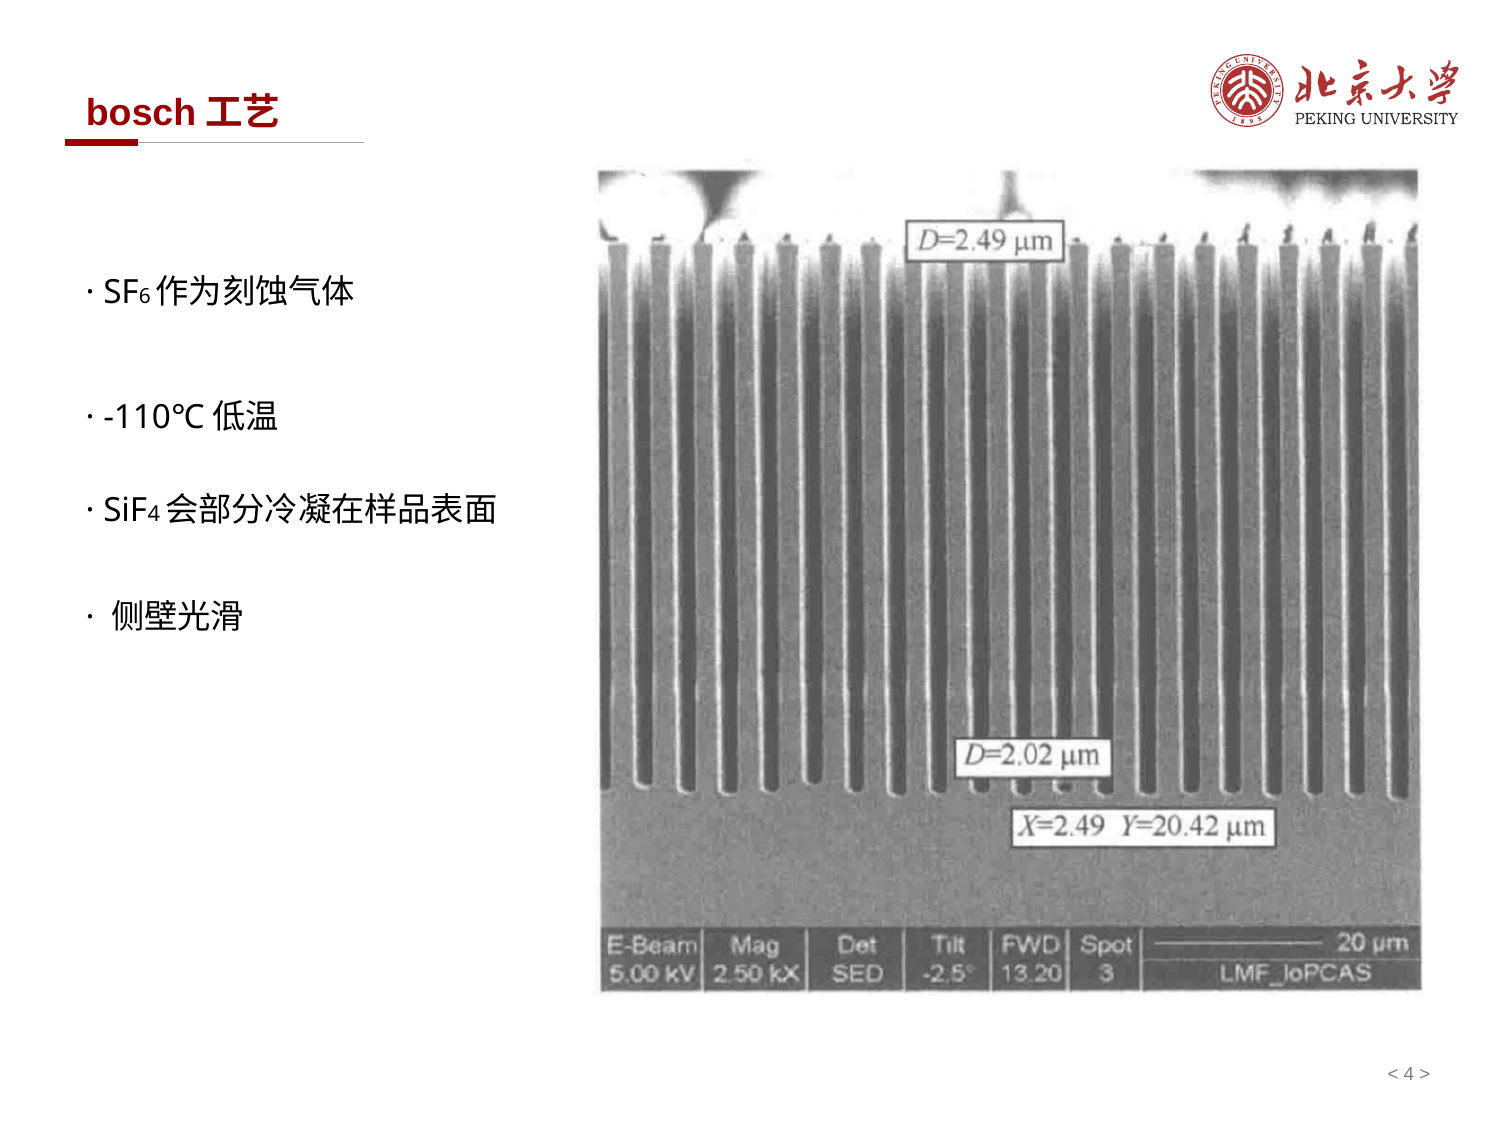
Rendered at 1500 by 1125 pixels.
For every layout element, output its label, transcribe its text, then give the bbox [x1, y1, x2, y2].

text_box bosch工艺 [70, 39, 1186, 142]
text_box · SiF4会部分冷凝在样品表面 [70, 480, 554, 536]
text_box · SF6作为刻蚀气体 [70, 263, 573, 318]
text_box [1210, 54, 1459, 128]
text_box · -110℃低温 [70, 387, 573, 442]
picture [573, 158, 1445, 1004]
text_box < 4 > [1107, 1048, 1446, 1097]
text_box · 侧壁光滑 [70, 588, 554, 643]
